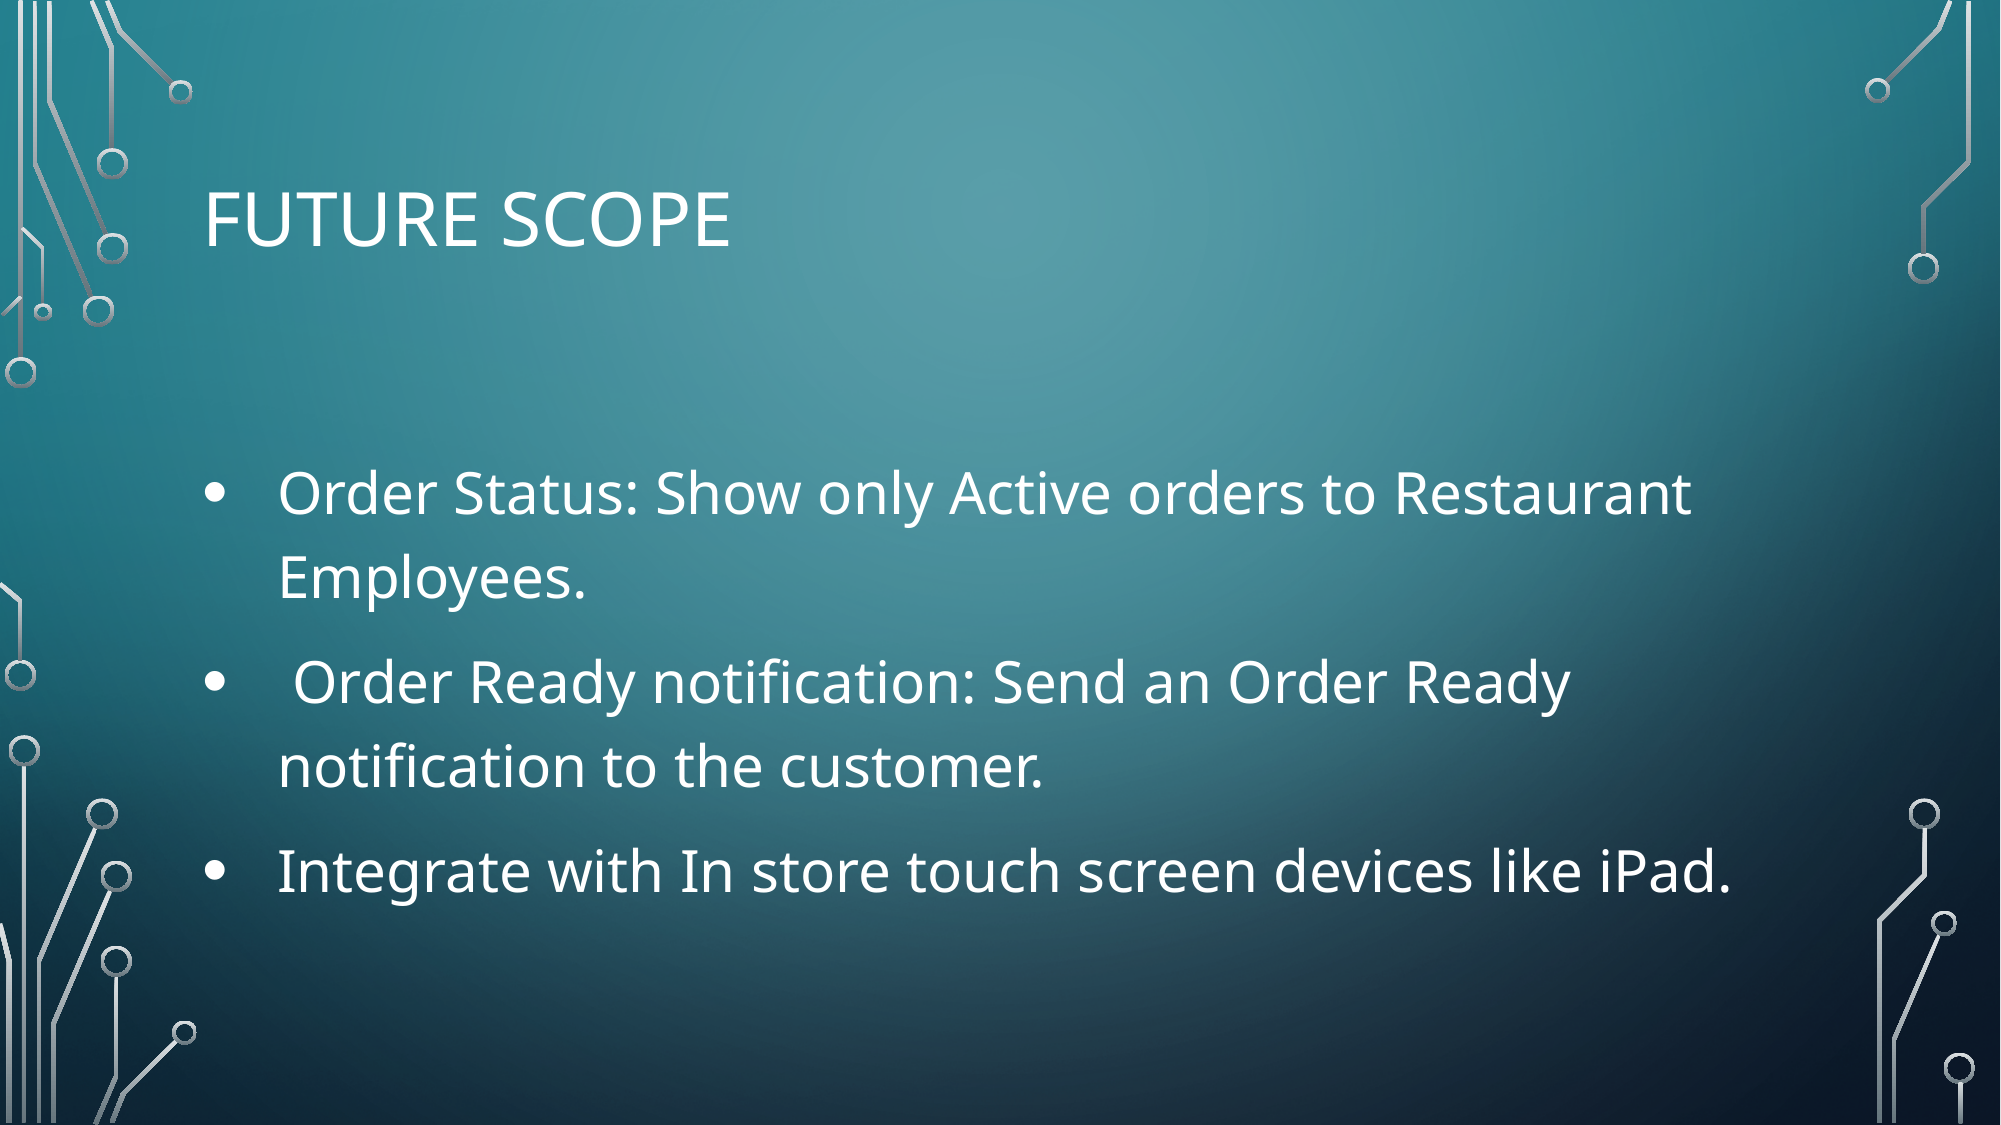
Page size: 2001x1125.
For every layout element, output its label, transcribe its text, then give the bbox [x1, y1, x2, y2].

list Order Status: Show only Active orders to Restaurant Employees. Order Ready notification: Send an Order Ready notification to the customer. Integrate with In store touch screen devices like iPad. [187, 343, 1813, 925]
title FUTURE SCOPE [187, 101, 1813, 343]
